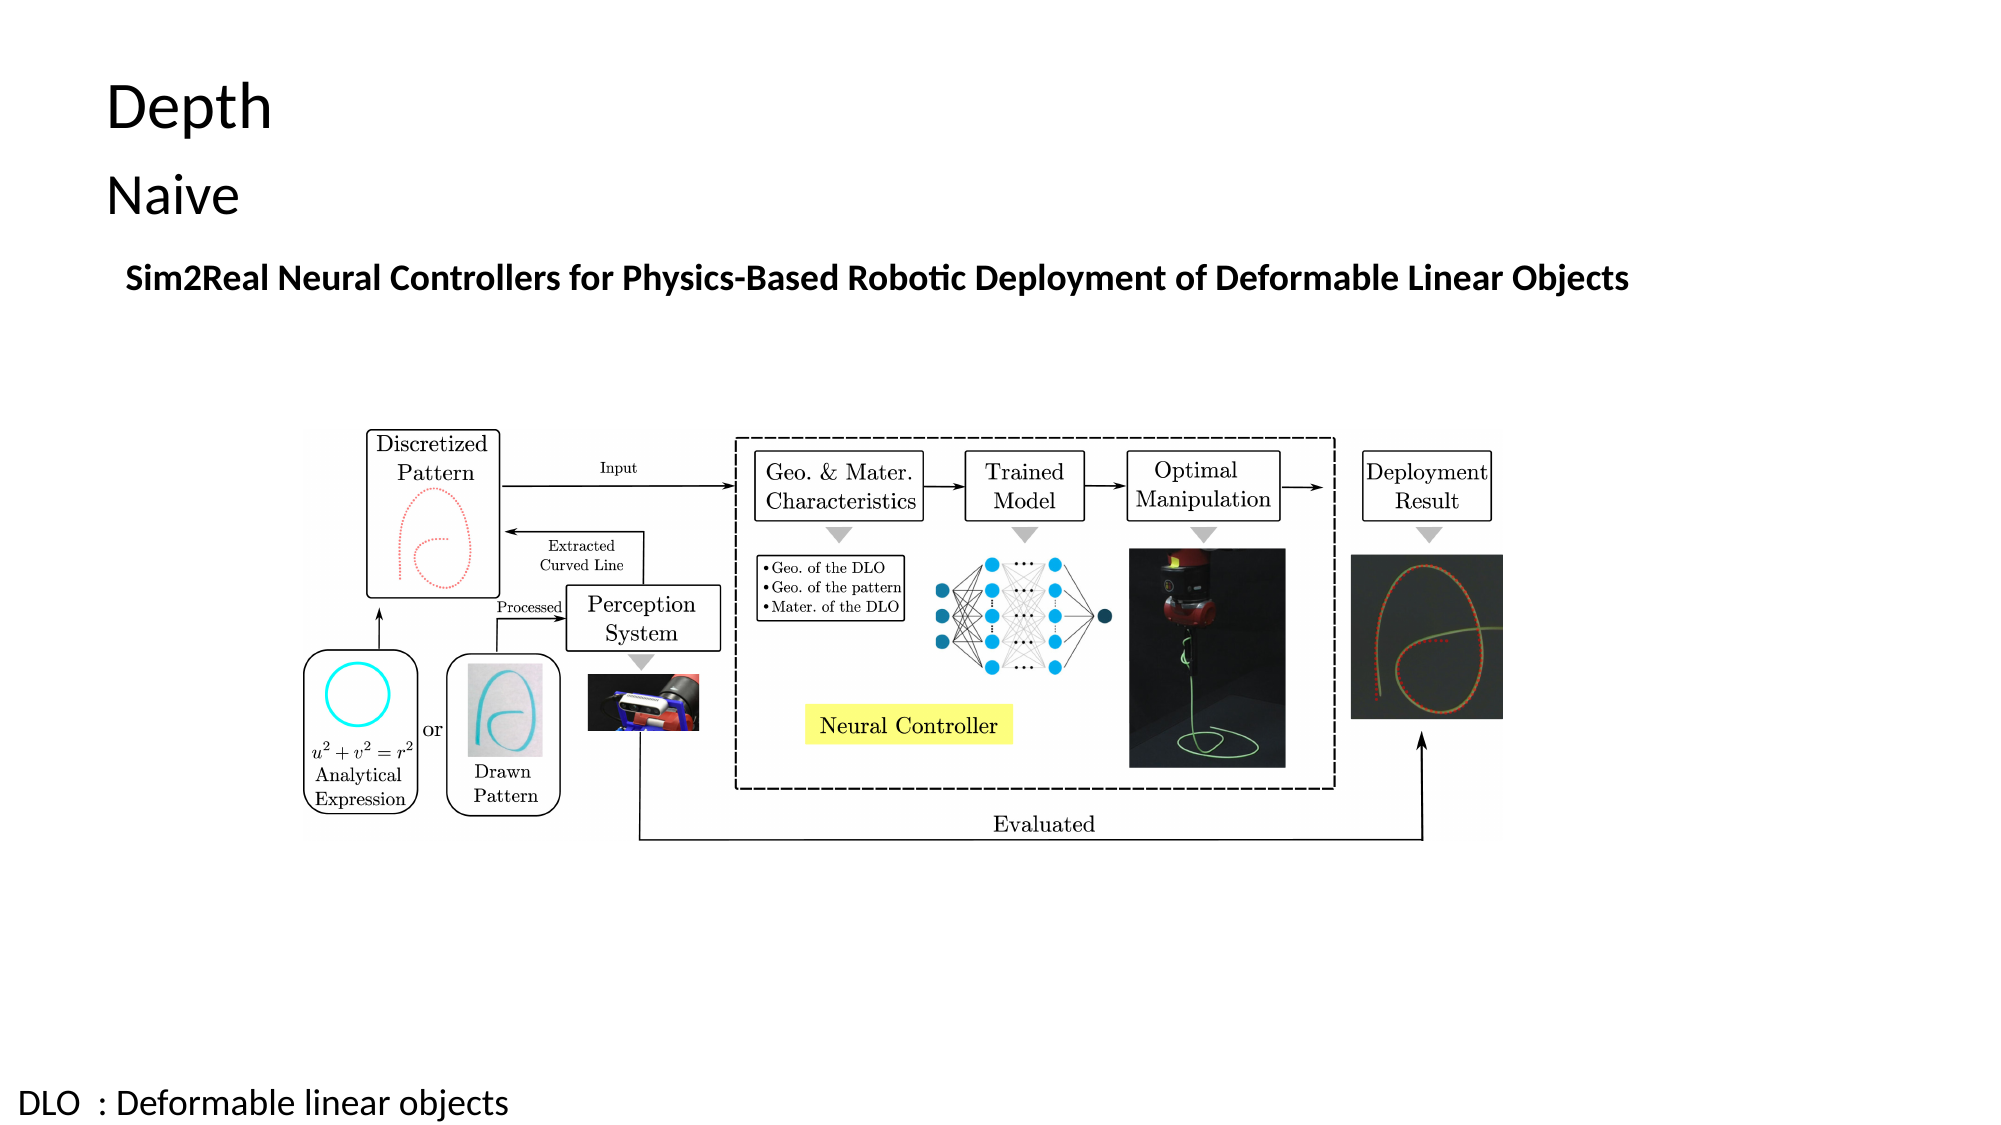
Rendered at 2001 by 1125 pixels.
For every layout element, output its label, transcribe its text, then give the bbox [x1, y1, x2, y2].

text_box DLO : Deformable linear objects [3, 1070, 958, 1125]
text_box Sim2Real Neural Controllers for Physics-Based Robotic Deployment of Deformable Linear Objects [110, 245, 1658, 306]
picture [303, 429, 1503, 842]
text_box Naive [92, 149, 683, 234]
text_box Depth [92, 54, 538, 149]
